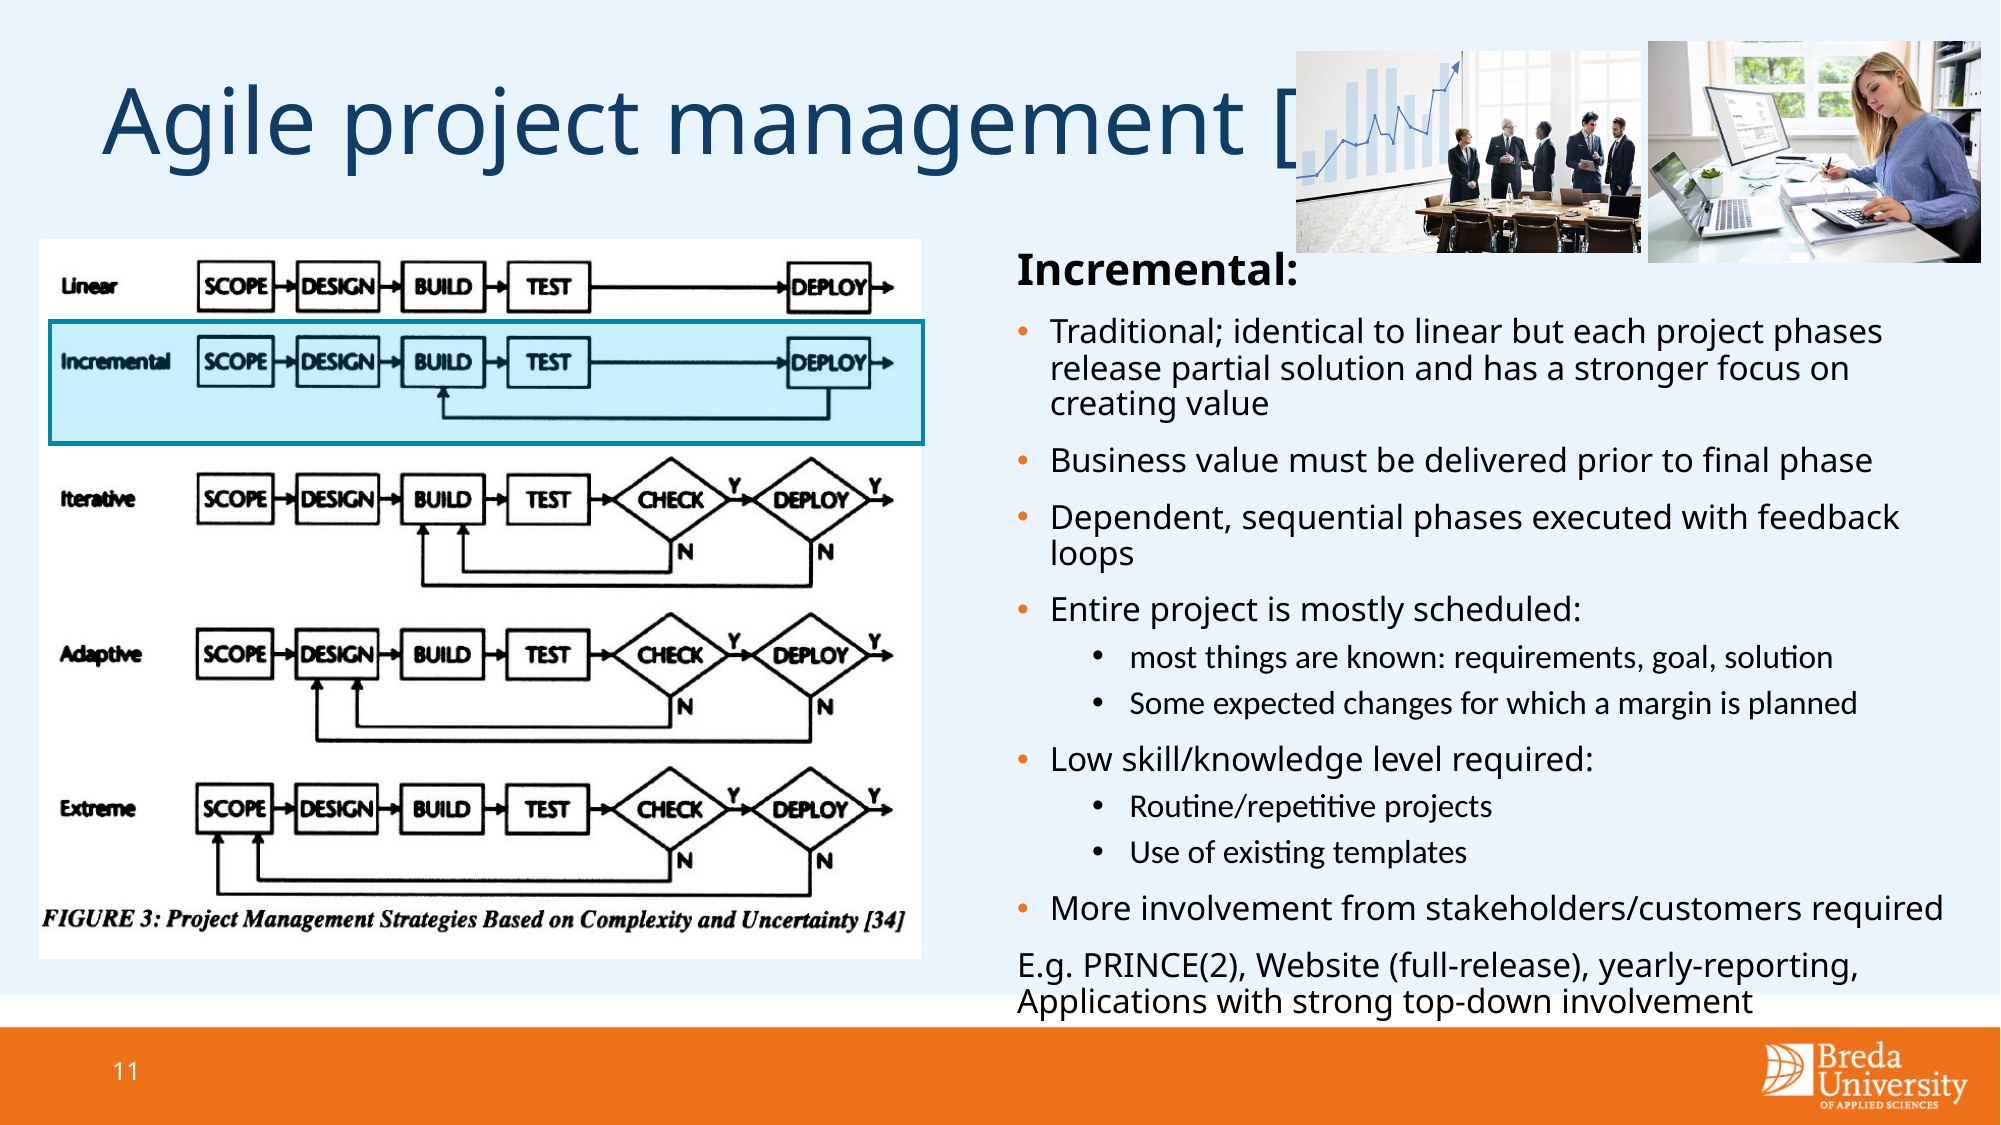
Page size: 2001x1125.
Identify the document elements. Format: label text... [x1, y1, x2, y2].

title Agile project management [1] [88, 67, 1296, 210]
slide_number 11 [97, 1042, 198, 1103]
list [39, 239, 922, 959]
picture [0, 0, 2001, 1125]
title Agile project management [1] [1641, 67, 1648, 210]
list Incremental: Traditional; identical to linear but each project phases release partial solution and has a stronger focus on creating value Business value must be delivered prior to final phase Dependent, sequential phases executed with feedback loops Entire project is mostly scheduled: most things are known: requirements, goal, solution Some expected changes for which a margin is planned Low skill/knowledge level required: Routine/repetitive projects Use of existing templates More involvement from stakeholders/customers required E.g. PRINCE(2), Website (full-release), yearly-reporting, Applications with strong top-down involvement [1002, 239, 1981, 878]
